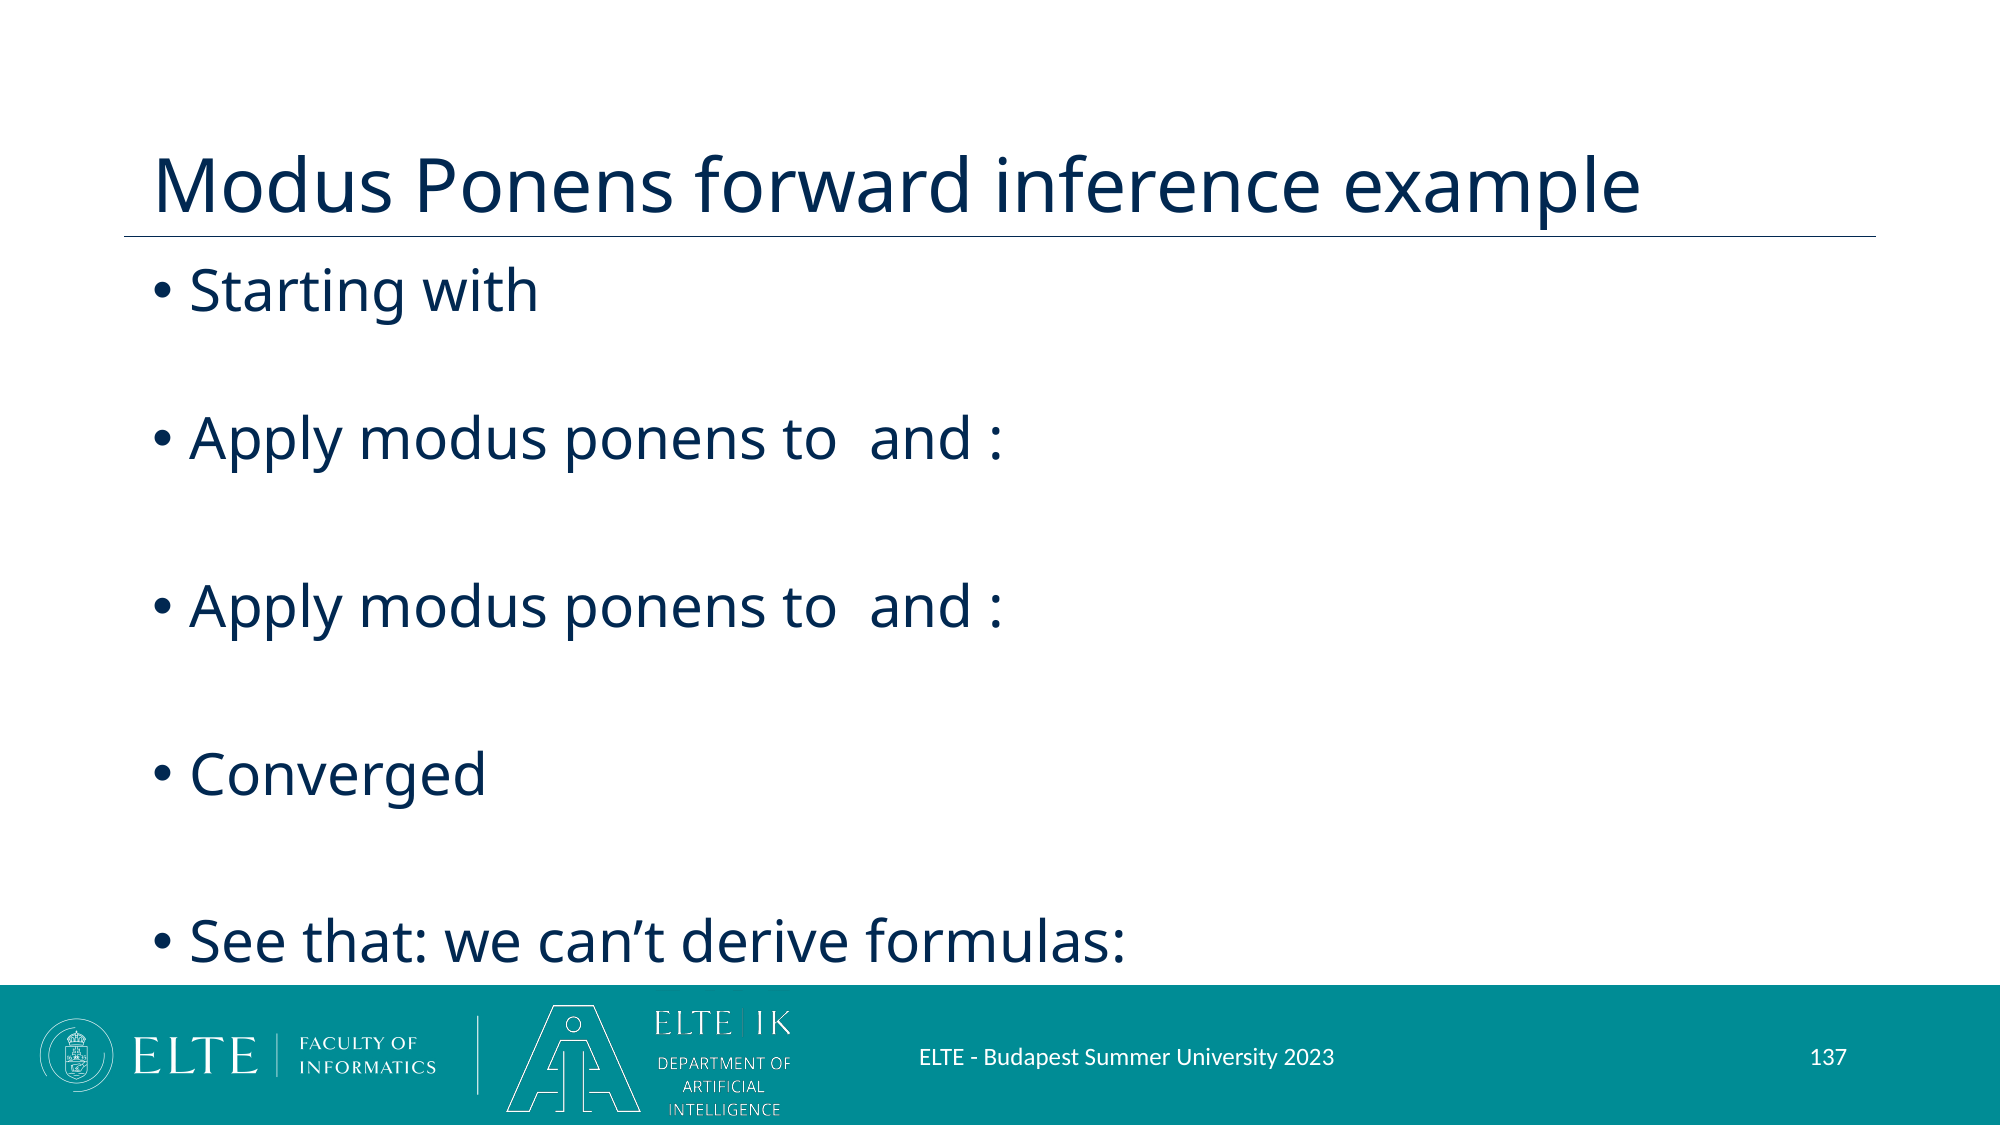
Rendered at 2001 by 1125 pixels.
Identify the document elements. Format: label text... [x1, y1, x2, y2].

title Modus Ponens forward inference example [137, 59, 1863, 237]
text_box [504, 990, 790, 1120]
footer ELTE - Budapest Summer University 2023 [790, 1025, 1465, 1085]
slide_number 137 [1563, 1026, 1863, 1085]
picture [0, 985, 2000, 1125]
